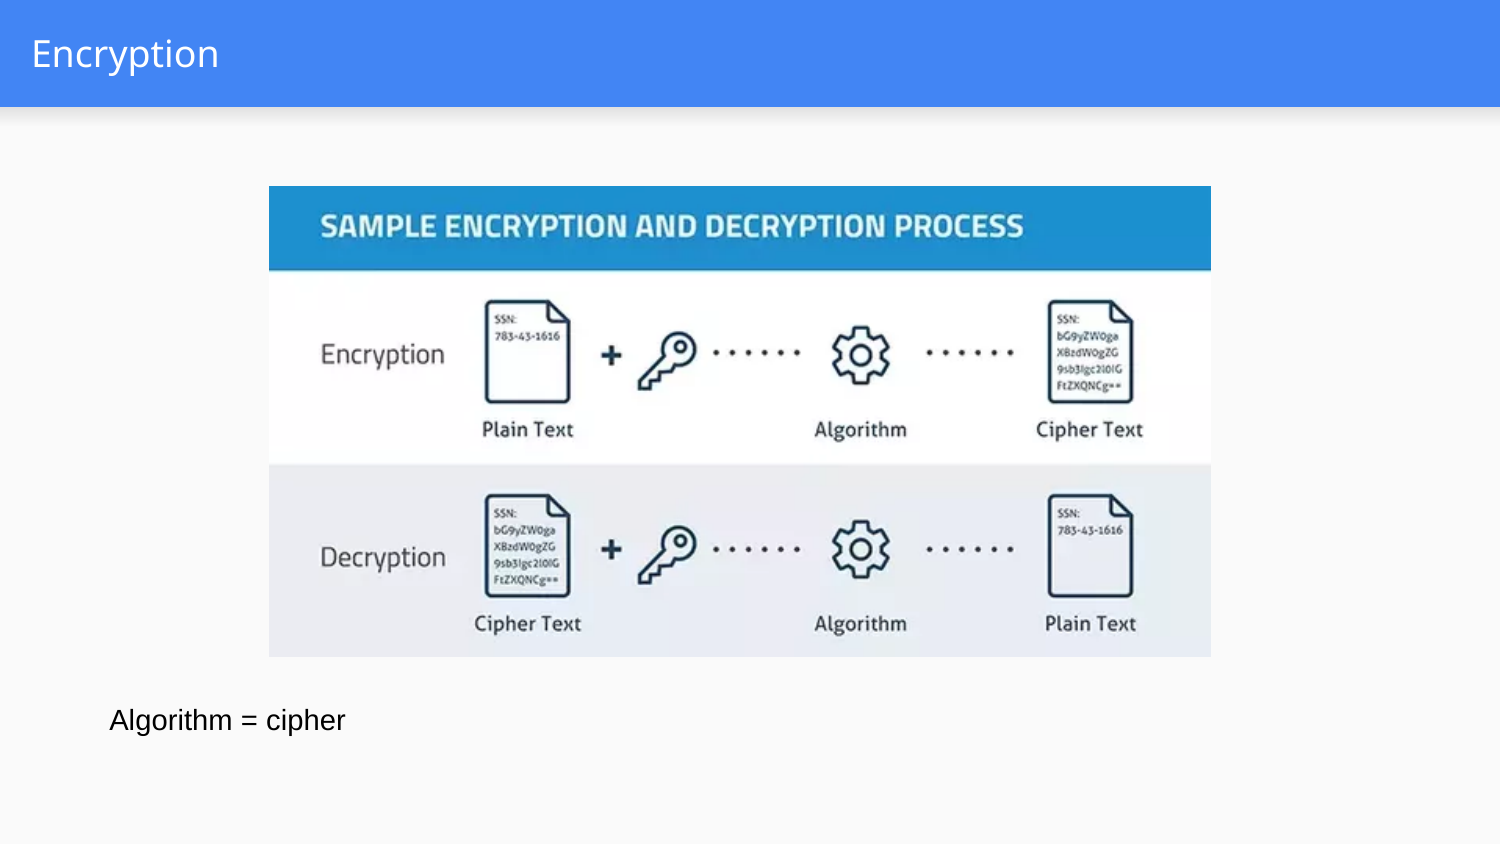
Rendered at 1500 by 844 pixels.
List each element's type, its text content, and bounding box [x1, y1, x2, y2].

picture [269, 186, 1211, 658]
title Encryption [16, 2, 1464, 102]
text_box Algorithm = cipher [94, 686, 1101, 807]
